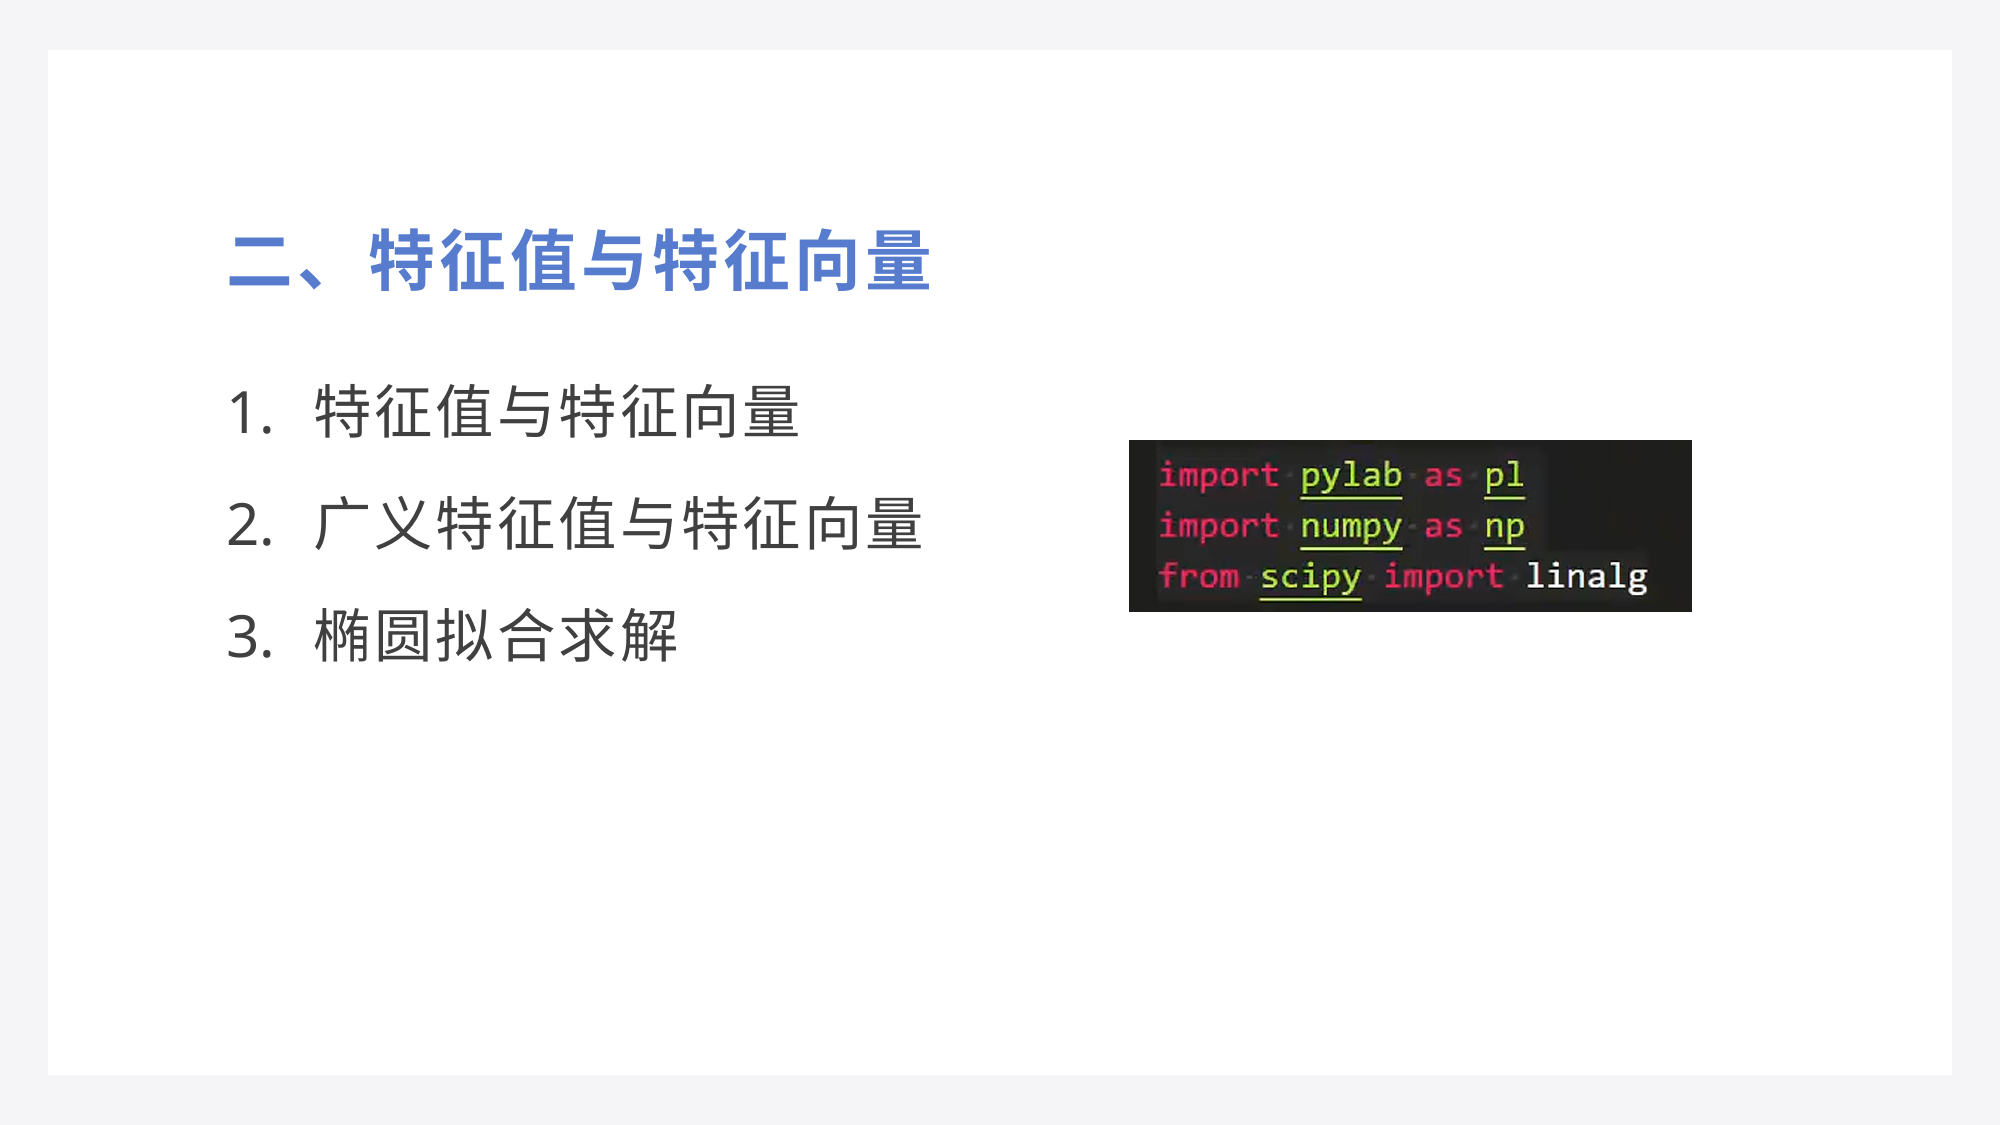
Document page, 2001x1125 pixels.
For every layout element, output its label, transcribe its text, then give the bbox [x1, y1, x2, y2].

picture [1129, 439, 1692, 612]
list 特征值与特征向量 广义特征值与特征向量 椭圆拟合求解 [210, 354, 1790, 999]
title 二、特征值与特征向量 [210, 199, 1790, 318]
